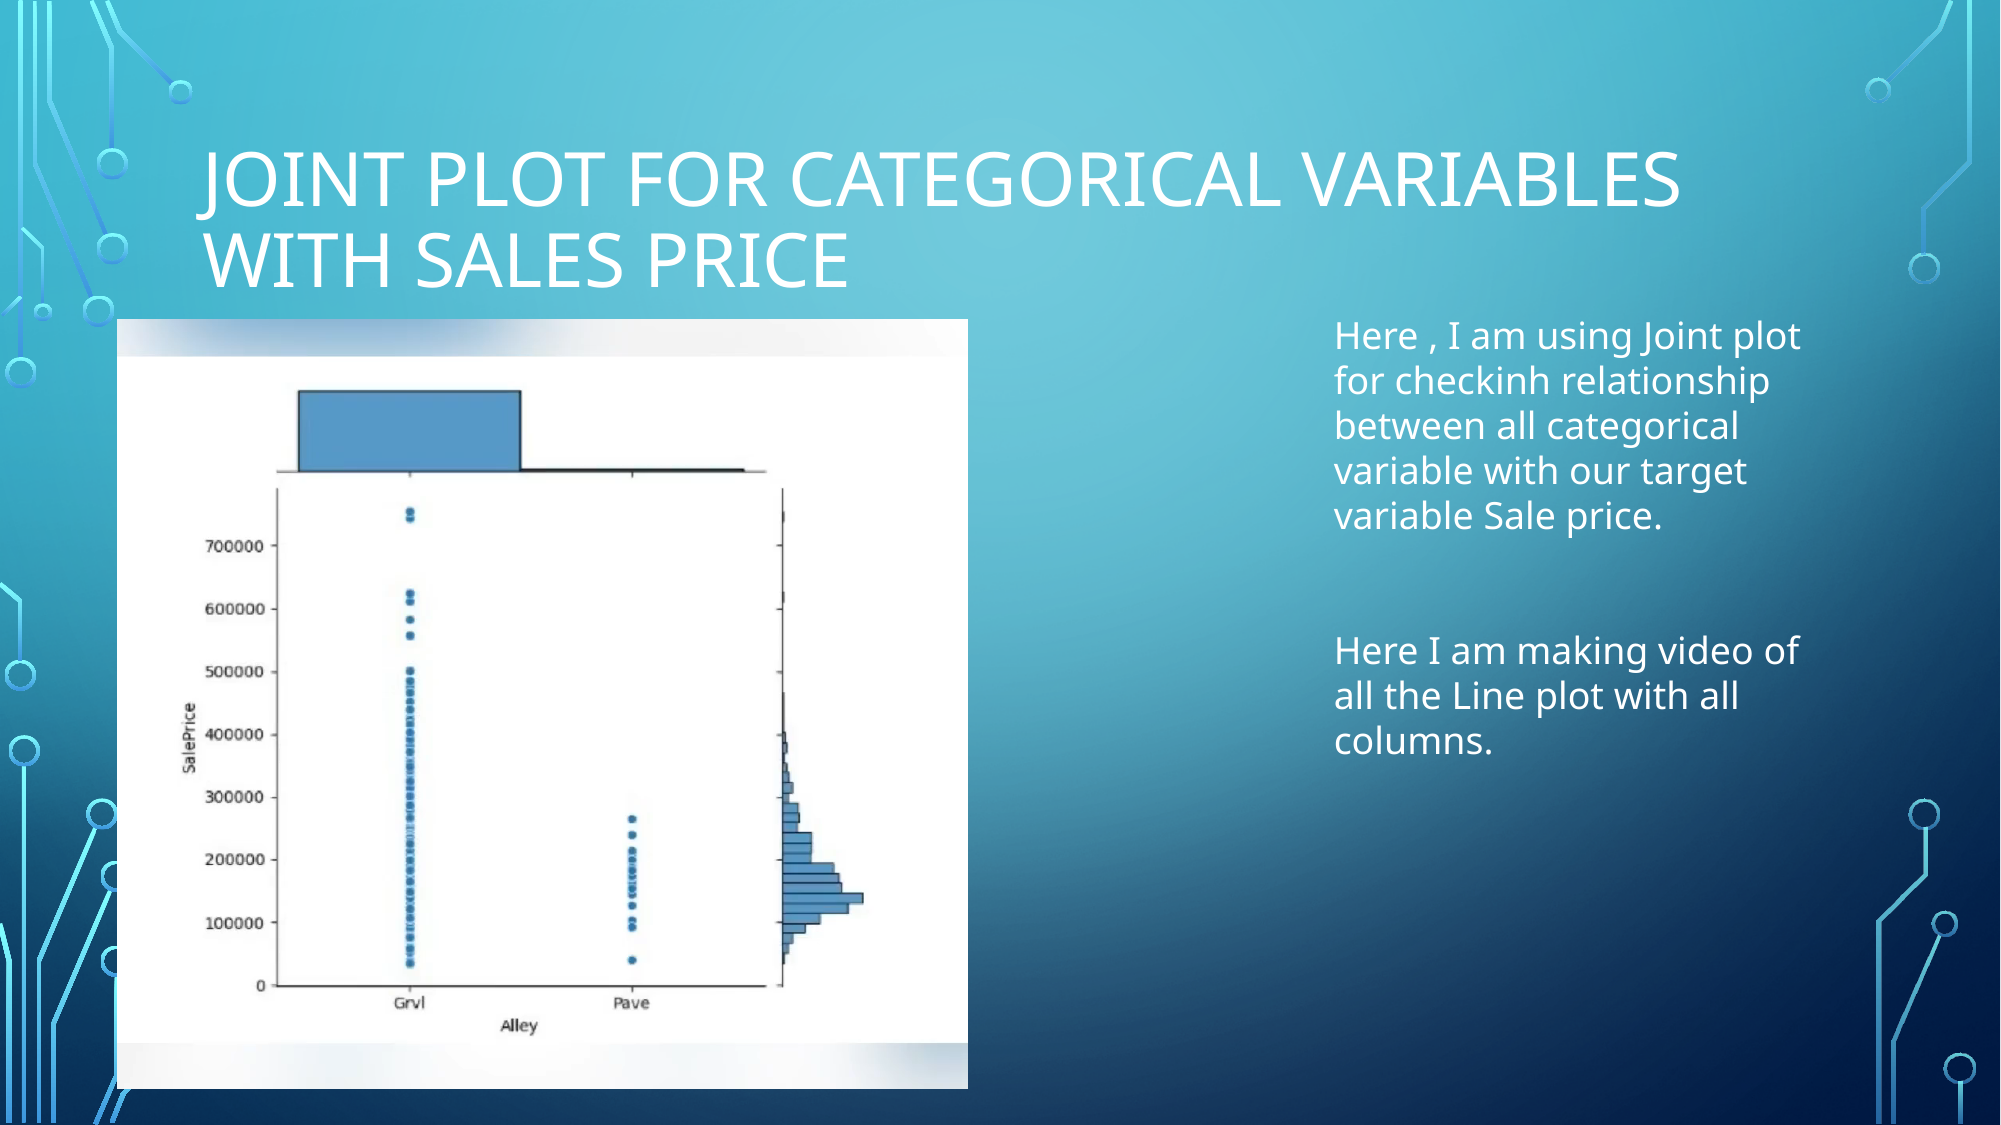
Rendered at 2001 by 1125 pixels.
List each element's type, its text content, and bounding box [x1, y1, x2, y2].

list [116, 318, 969, 1090]
title Joint plot for categorical variables with sales price [187, 101, 1813, 344]
text_box Here , I am using Joint plot for checkinh relationship between all categorical variable with our target variable Sale price. Here I am making video of all the Line plot with all columns. [1319, 304, 1844, 770]
